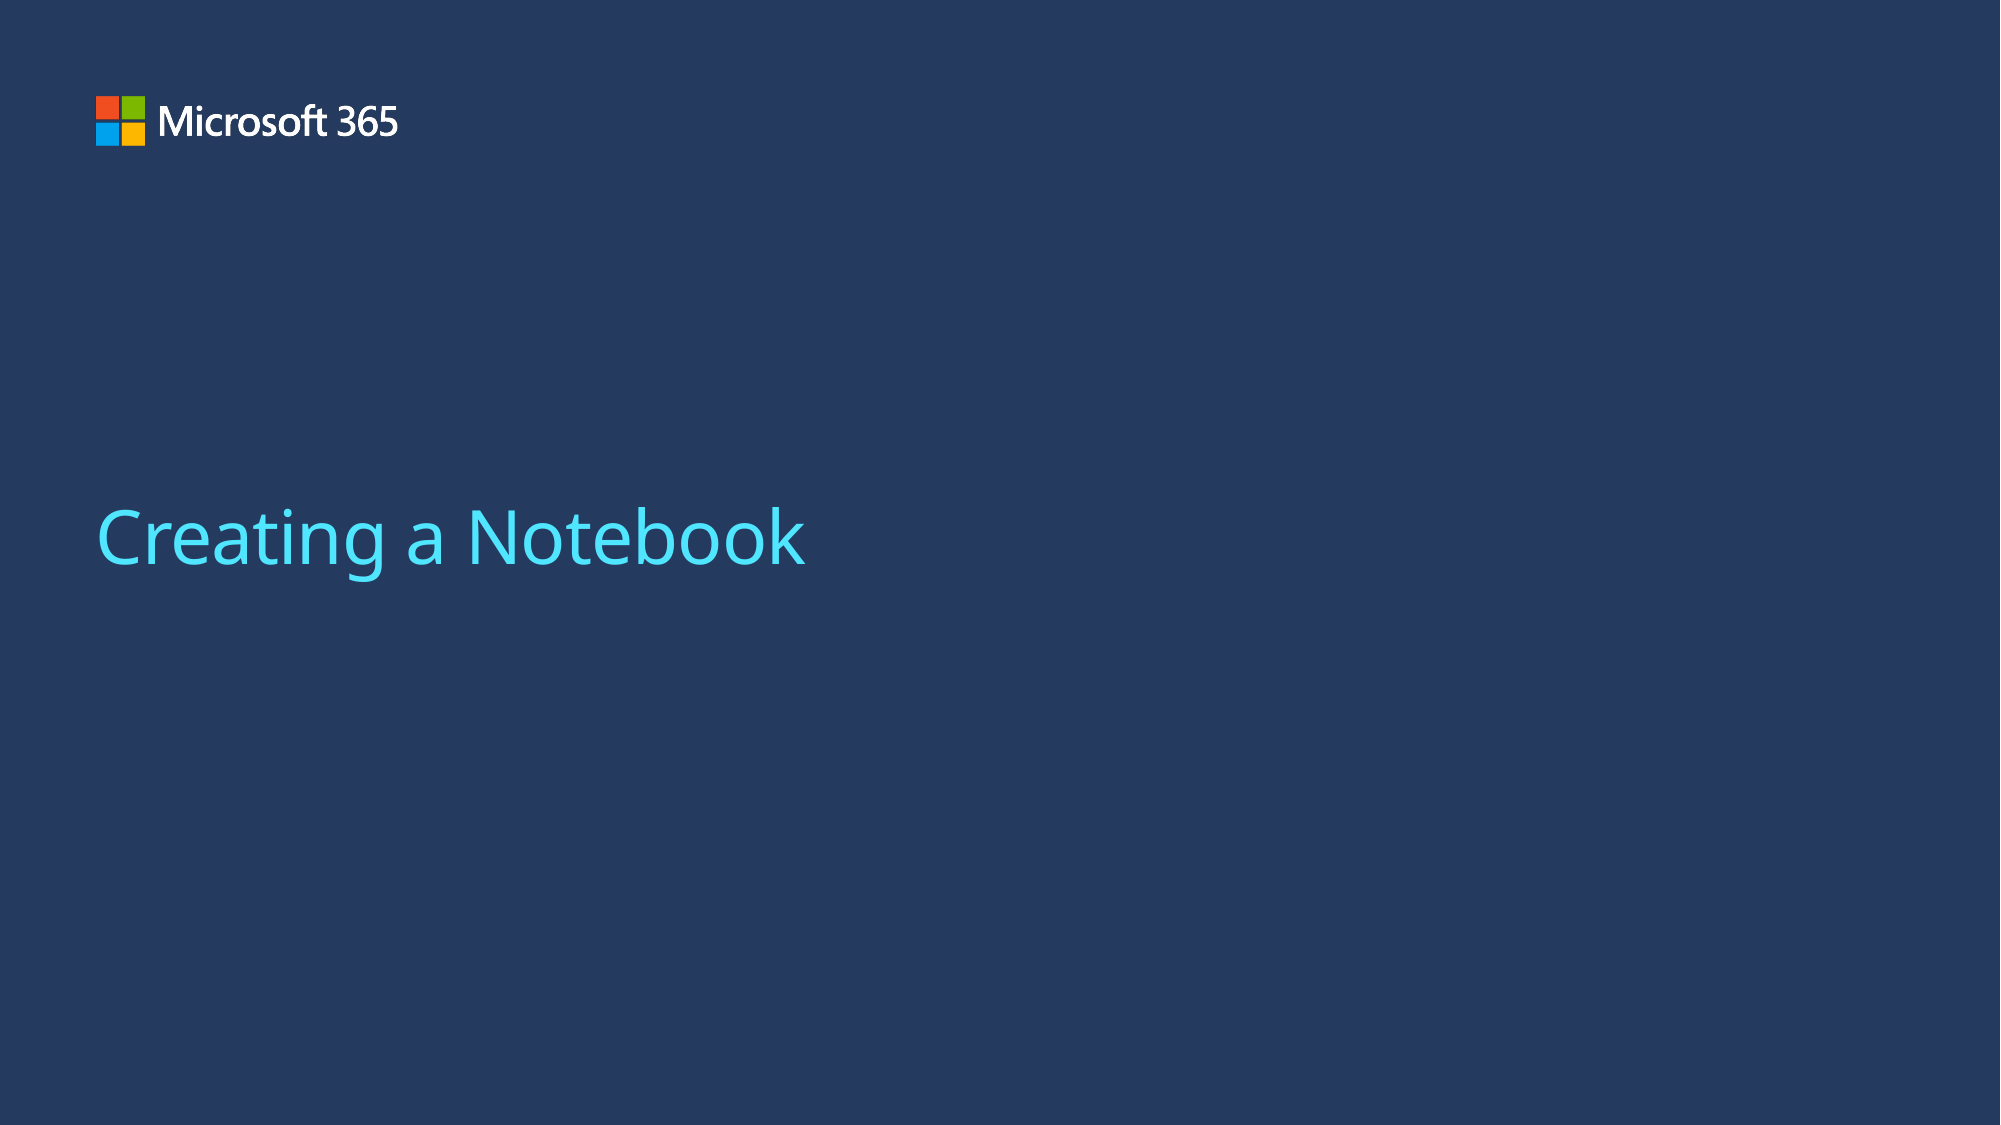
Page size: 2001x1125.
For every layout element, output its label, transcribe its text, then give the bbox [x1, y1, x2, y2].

picture [46, 46, 447, 195]
title Creating a Notebook [95, 488, 1596, 580]
